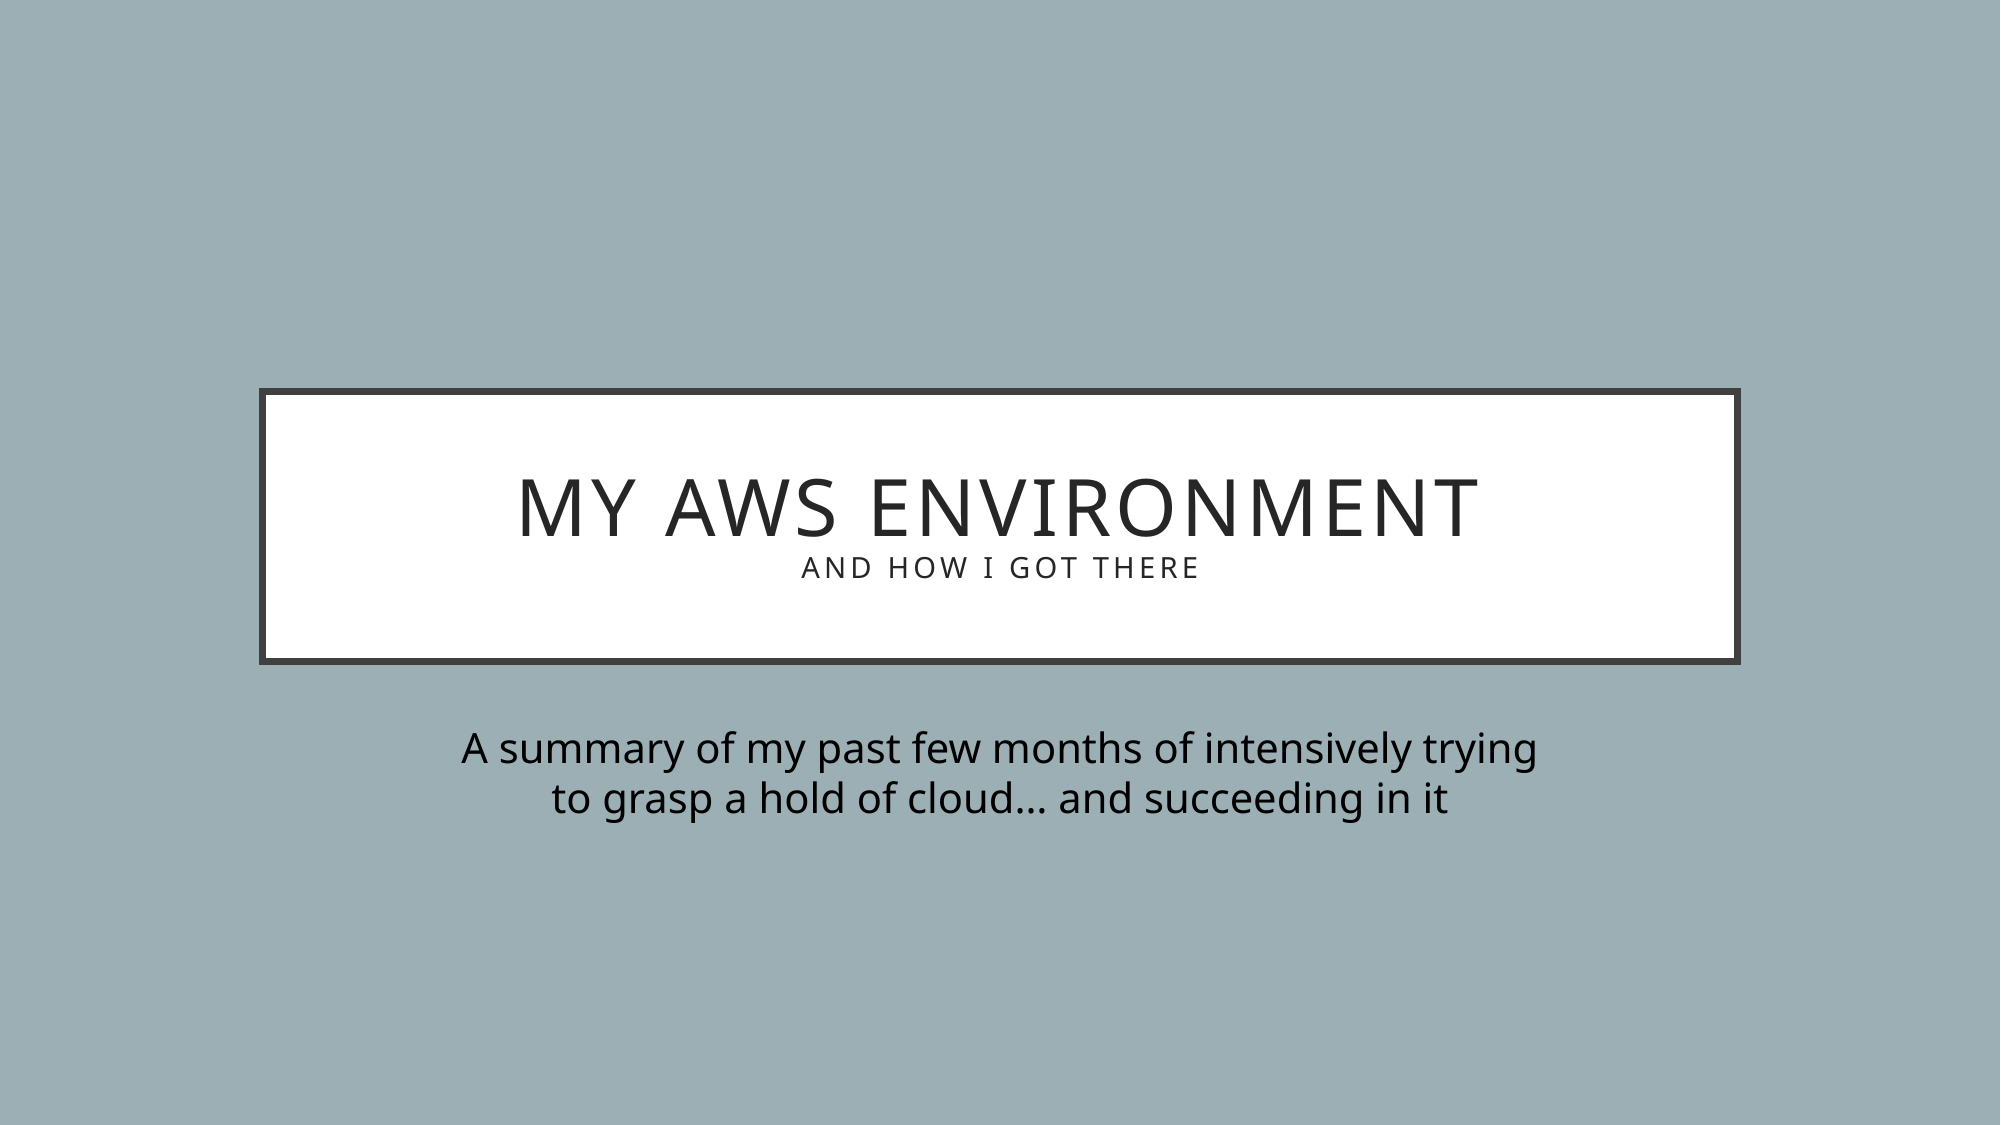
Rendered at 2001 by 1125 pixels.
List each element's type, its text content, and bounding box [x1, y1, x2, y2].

title My AWS Environment and how I got there [259, 388, 1741, 665]
subtitle A summary of my past few months of intensively trying to grasp a hold of cloud… and succeeding in it [442, 713, 1558, 918]
